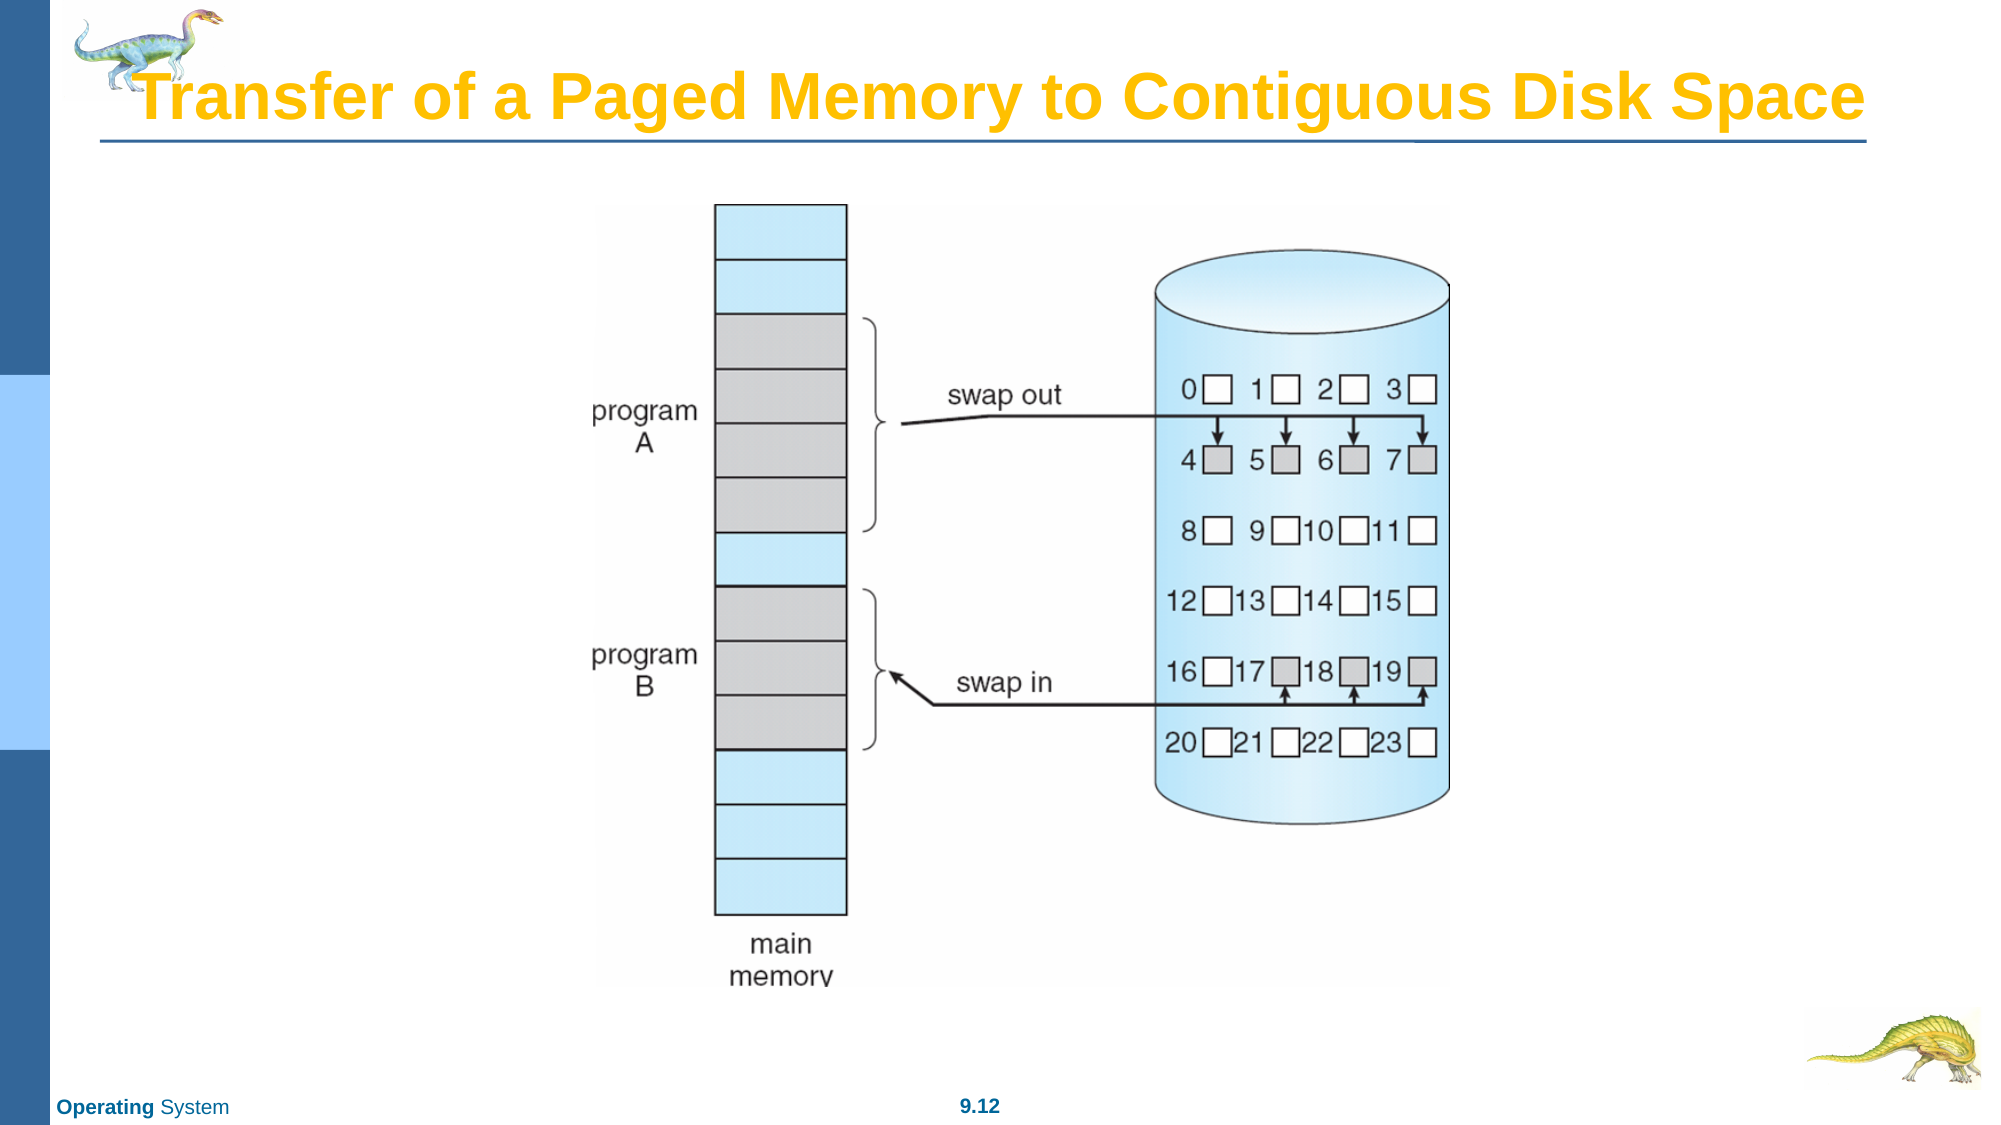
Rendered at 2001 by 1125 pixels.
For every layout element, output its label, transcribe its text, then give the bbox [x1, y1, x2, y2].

picture [62, 0, 240, 101]
picture [591, 203, 1450, 987]
picture [1804, 1007, 1982, 1090]
title Transfer of a Paged Memory to Contiguous Disk Space [99, 45, 1900, 141]
